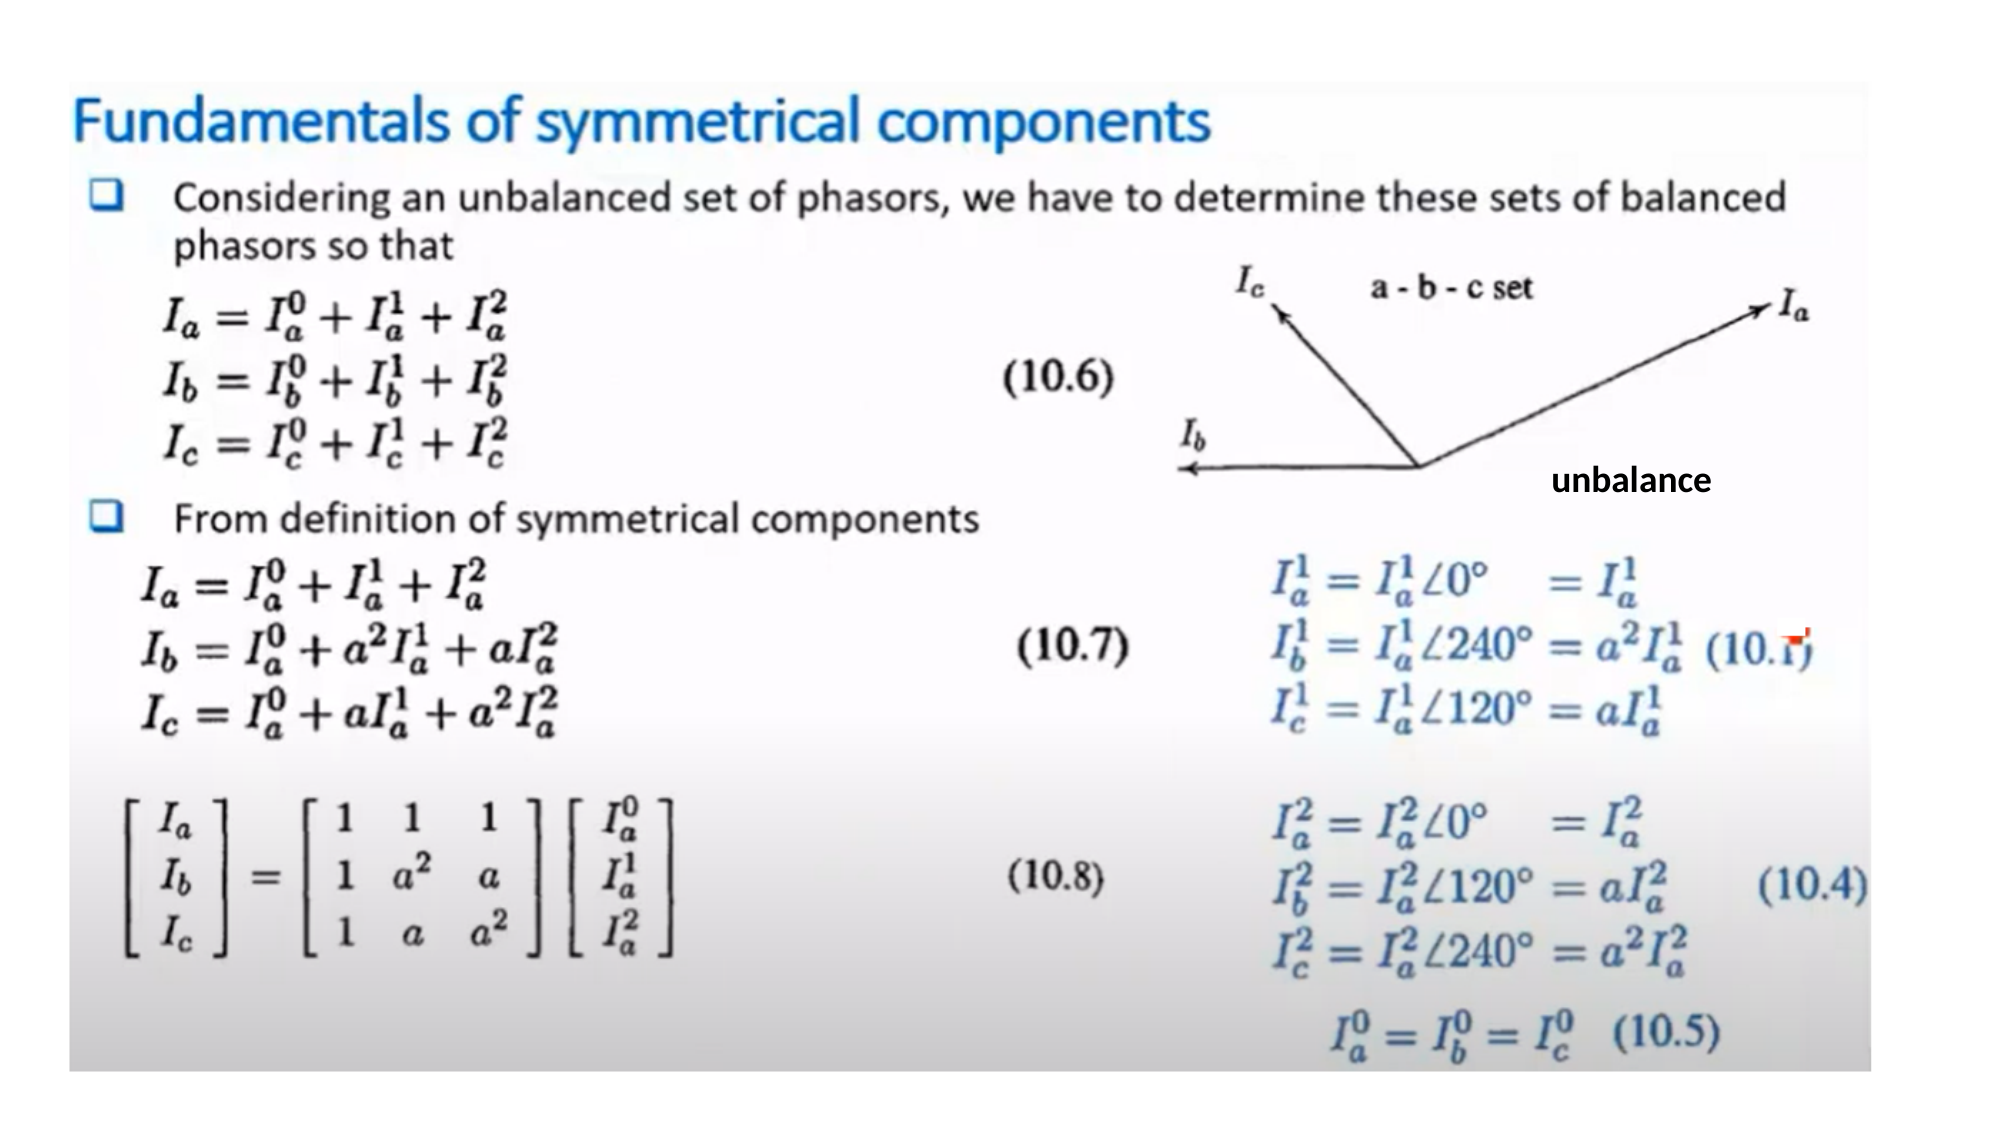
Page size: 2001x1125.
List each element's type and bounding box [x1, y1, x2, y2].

picture [64, 72, 1887, 1076]
